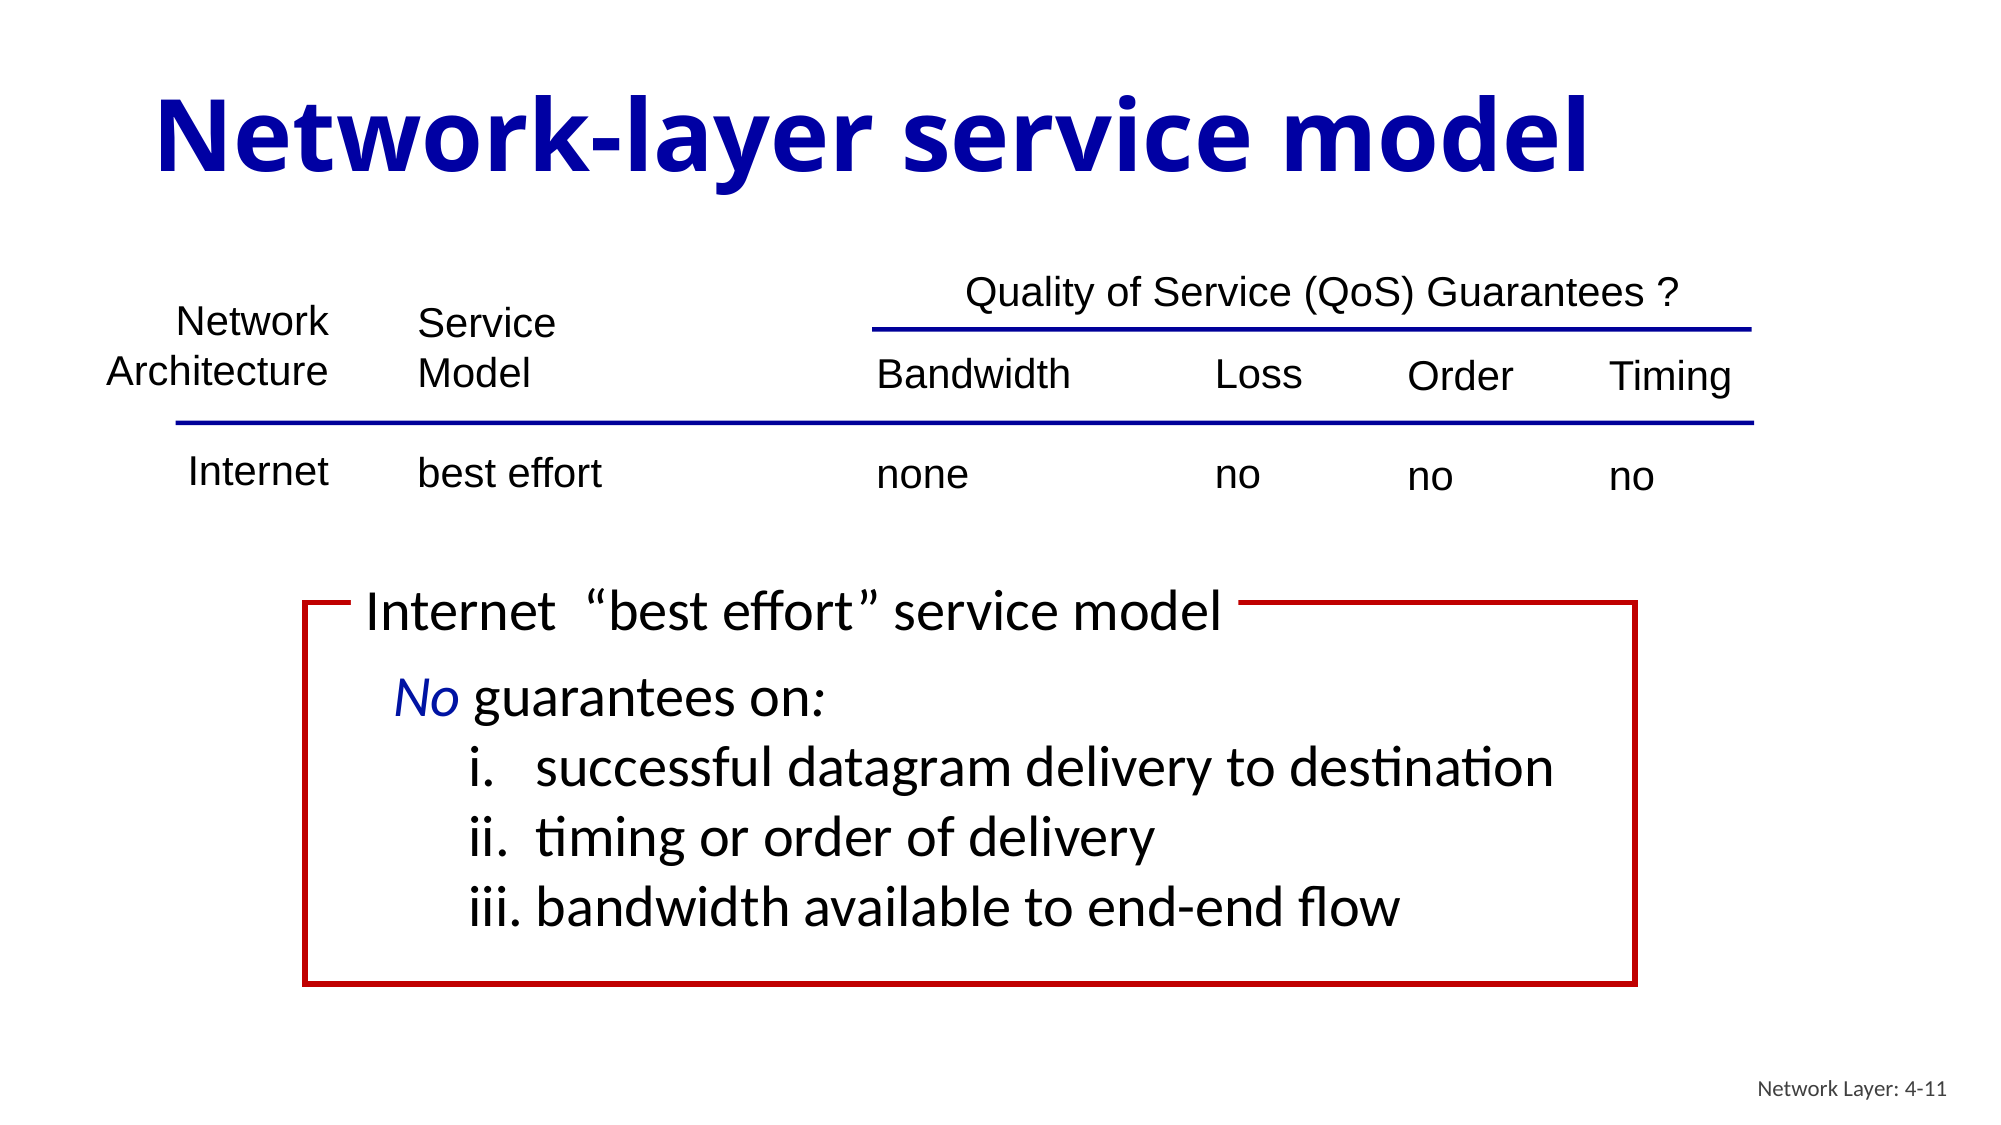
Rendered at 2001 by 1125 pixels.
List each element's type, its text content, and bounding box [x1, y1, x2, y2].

text_box Timing no yes no yes no [1594, 341, 1748, 422]
text_box Service Model best effort Constant Bit Rate Available Bit Rate Intserv Guaranteed (RFC 1633) Diffserv (RFC 2475) [402, 288, 837, 422]
text_box Loss no yes no yes possibly [1200, 423, 1381, 506]
text_box Network Architecture Internet ATM ATM Internet Internet [91, 286, 344, 927]
text_box Bandwidth none Constant rate Guaranteed min yes possible [861, 423, 1200, 506]
text_box Timing no yes no yes no [1594, 423, 1748, 506]
text_box Order no yes yes yes possibly [1392, 341, 1574, 422]
slide_number Network Layer: 4-11 [1512, 1056, 1963, 1117]
text_box Loss no yes no yes possibly [1200, 339, 1381, 422]
text_box Quality of Service (QoS) Guarantees ? [950, 257, 1695, 322]
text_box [304, 564, 1635, 984]
text_box Bandwidth none Constant rate Guaranteed min yes possible [861, 339, 1200, 422]
text_box Service Model best effort Constant Bit Rate Available Bit Rate Intserv Guaranteed (RFC 1633) Diffserv (RFC 2475) [402, 423, 837, 506]
text_box [134, 506, 1796, 985]
title Network-layer service model [137, 65, 1863, 213]
text_box Order no yes yes yes possibly [1392, 423, 1574, 506]
